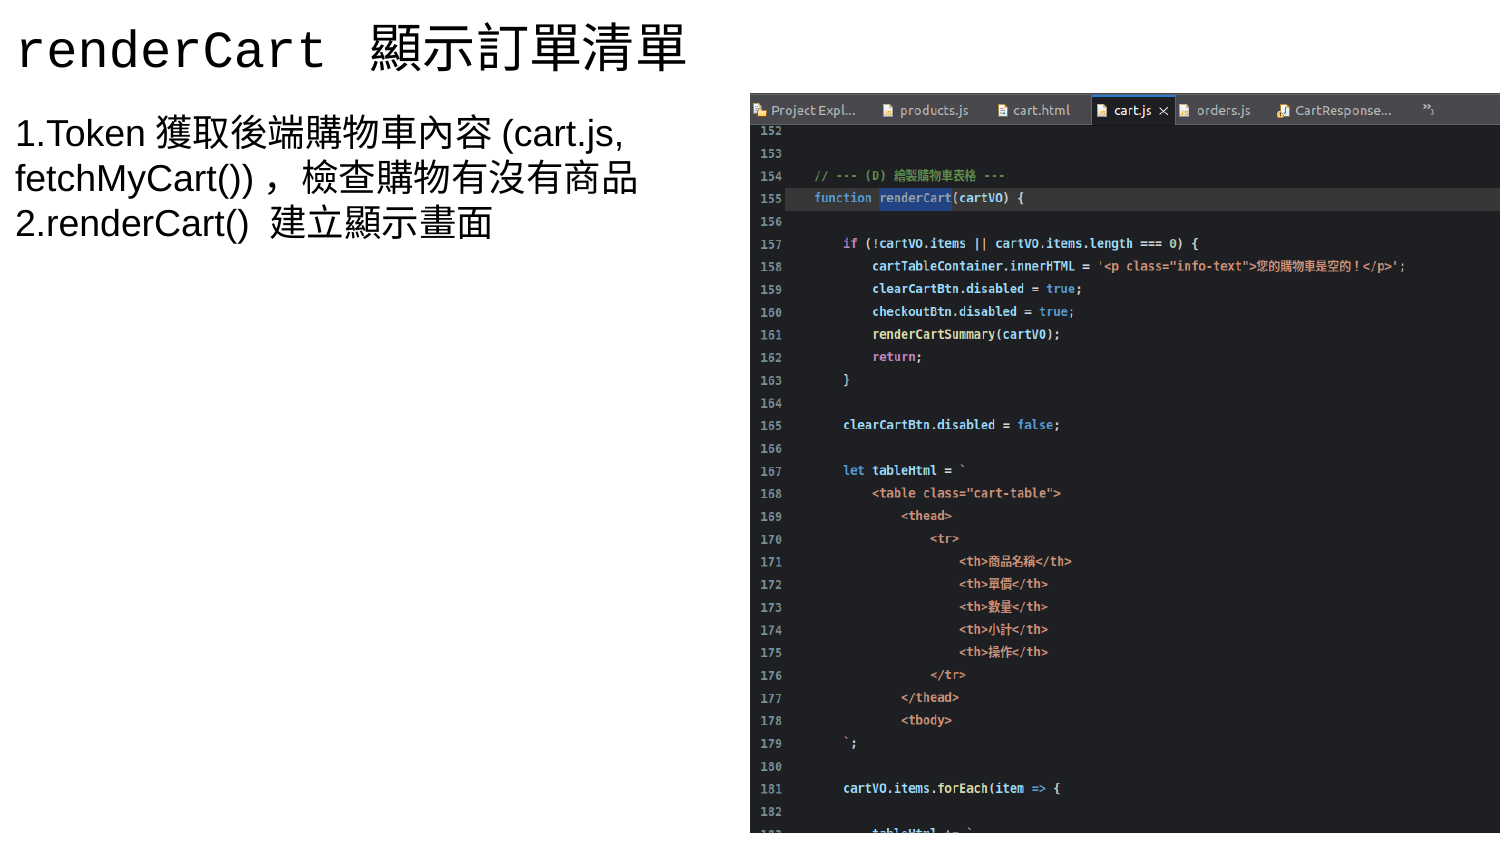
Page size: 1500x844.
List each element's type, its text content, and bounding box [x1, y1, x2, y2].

picture [749, 93, 1500, 834]
title renderCart 顯示訂單清單 [0, 0, 822, 94]
text_box 1.Token獲取後端購物車內容(cart.js, fetchMyCart())，檢查購物有沒有商品 2.renderCart() 建立顯示畫面 [0, 93, 687, 259]
